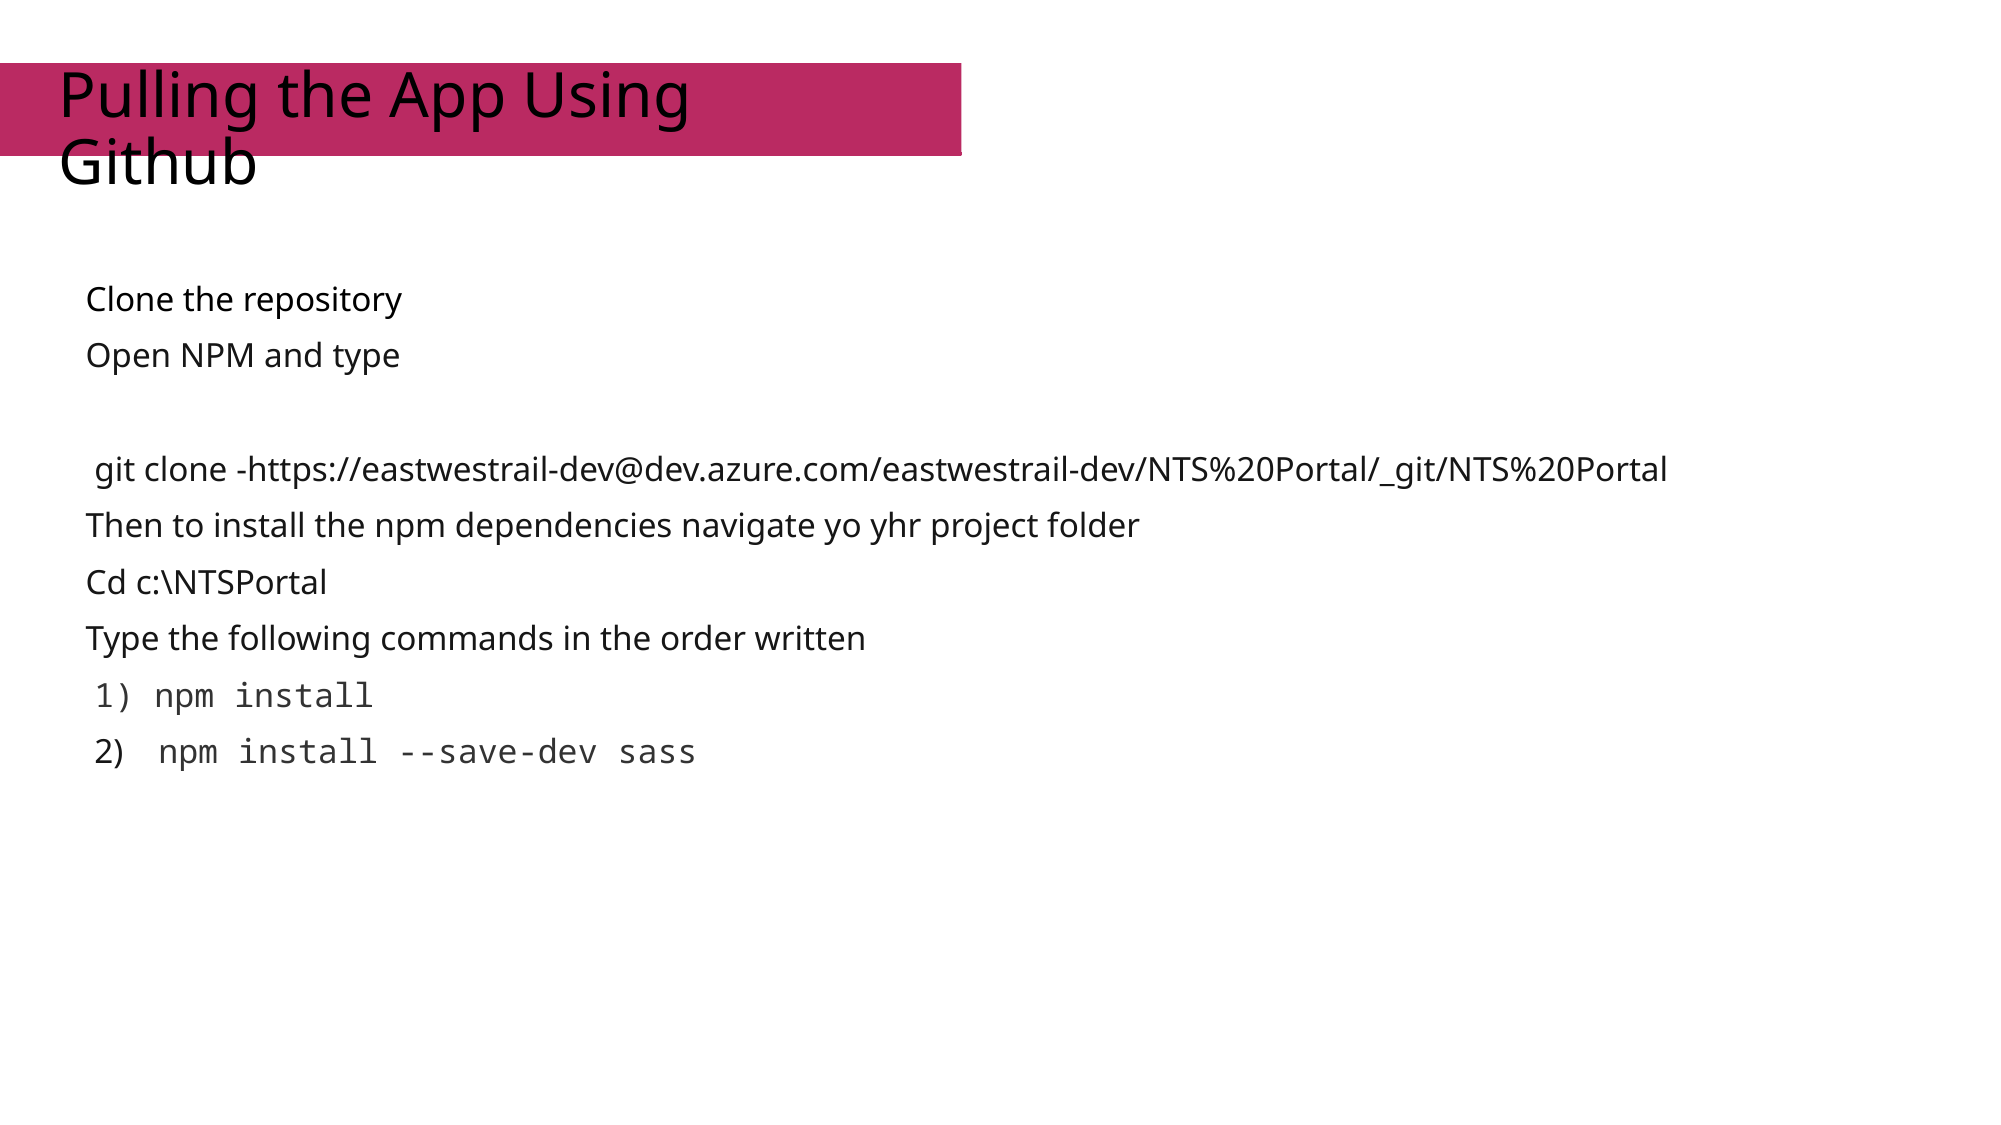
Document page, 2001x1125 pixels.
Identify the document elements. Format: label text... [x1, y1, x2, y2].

list Clone the repository Open NPM and type git clone -https://eastwestrail-dev@dev.azure.com/eastwestrail-dev/NTS%20Portal/_git/NTS%20Portal Then to install the npm dependencies navigate yo yhr project folder Cd c:\NTSPortal Type the following commands in the order written 1) npm install 2) npm install --save-dev sass [62, 214, 1939, 1065]
title Pulling the App Using Github [0, 63, 962, 156]
